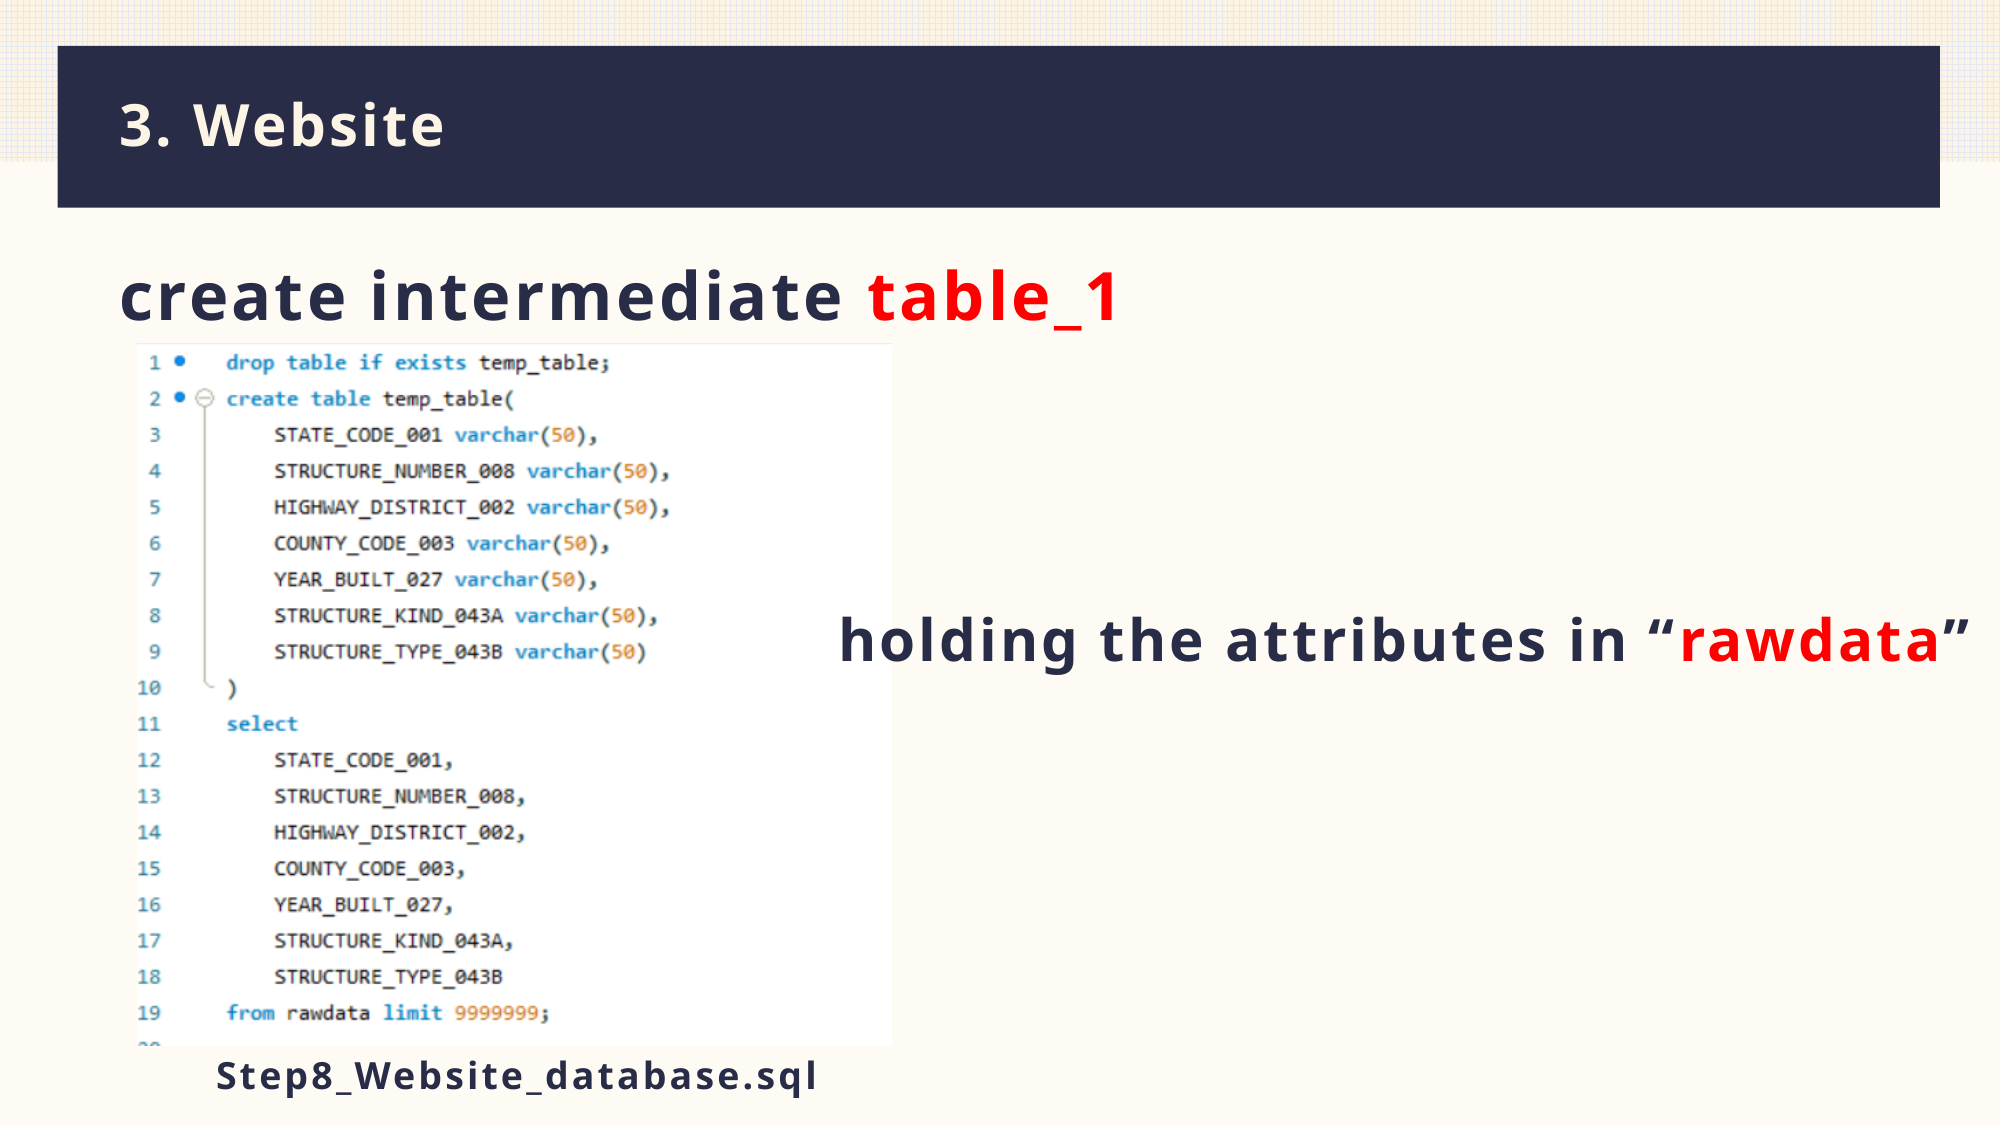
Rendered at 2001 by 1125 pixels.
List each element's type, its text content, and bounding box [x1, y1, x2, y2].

text_box create intermediate table_1 [104, 148, 1328, 399]
title 3. Website [104, 79, 1894, 176]
text_box Step8_Website_database.sql [200, 1046, 849, 1125]
picture [137, 343, 892, 1046]
text_box holding the attributes in “rawdata” [892, 495, 2000, 746]
